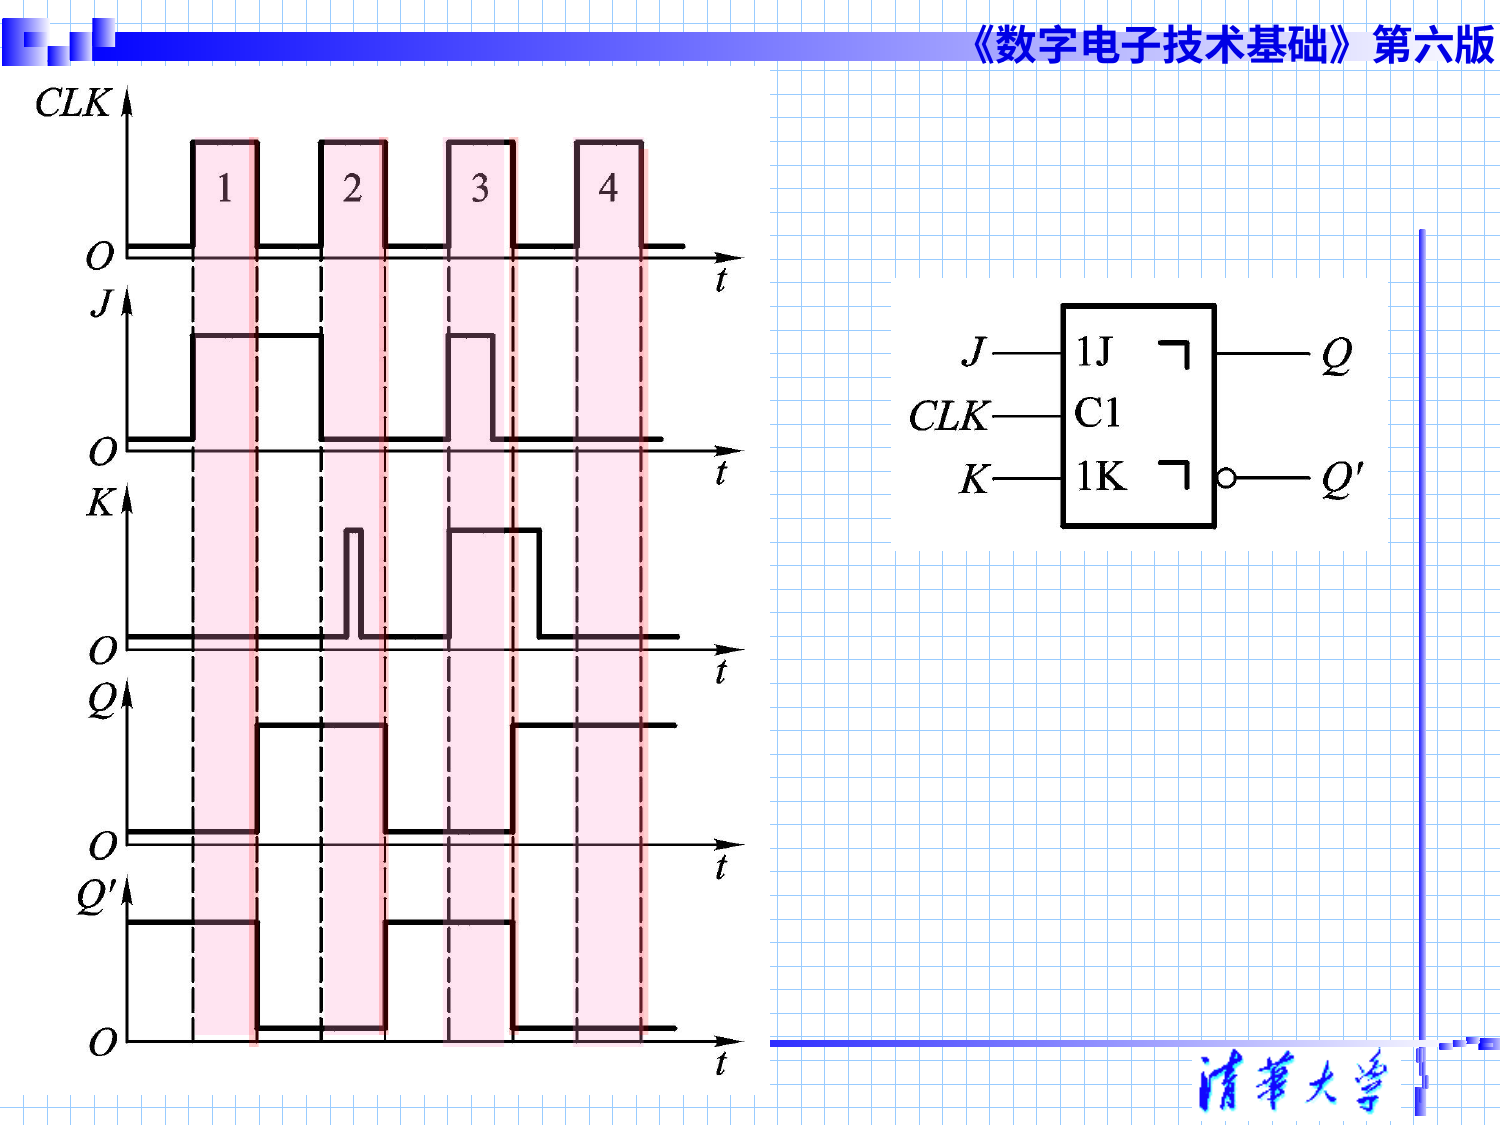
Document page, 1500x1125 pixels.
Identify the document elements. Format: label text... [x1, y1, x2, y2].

picture [0, 66, 770, 1095]
picture [1192, 1046, 1401, 1121]
table_cell 0 [774, 32, 778, 61]
picture [891, 278, 1389, 551]
table_cell 1 [858, 32, 862, 61]
table_cell 1 [941, 32, 946, 61]
